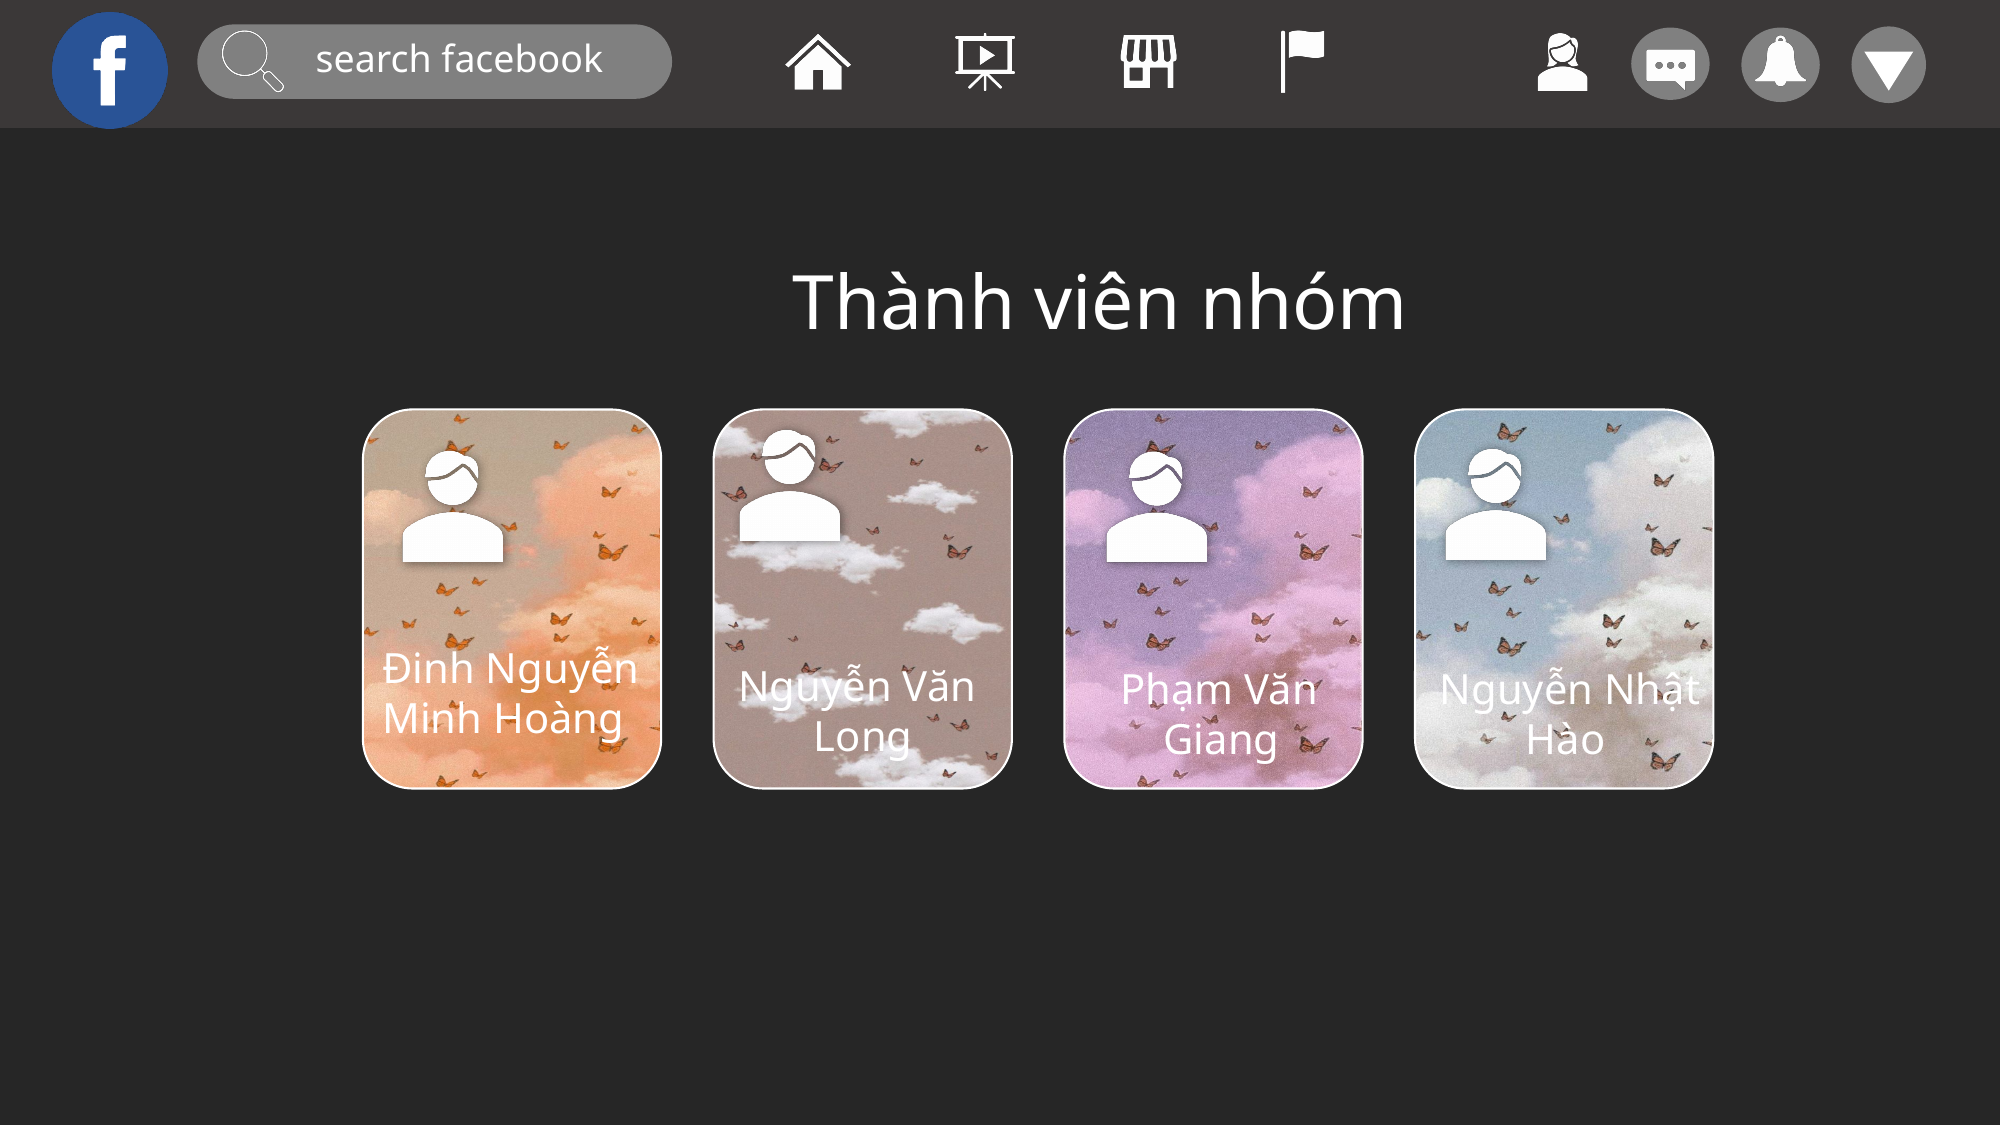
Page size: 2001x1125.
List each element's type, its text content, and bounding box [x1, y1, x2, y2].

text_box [1415, 409, 1714, 789]
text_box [362, 409, 662, 789]
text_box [0, 0, 2000, 149]
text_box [1064, 409, 1363, 789]
text_box Thành viên nhóm [777, 247, 1424, 352]
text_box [713, 409, 1012, 789]
